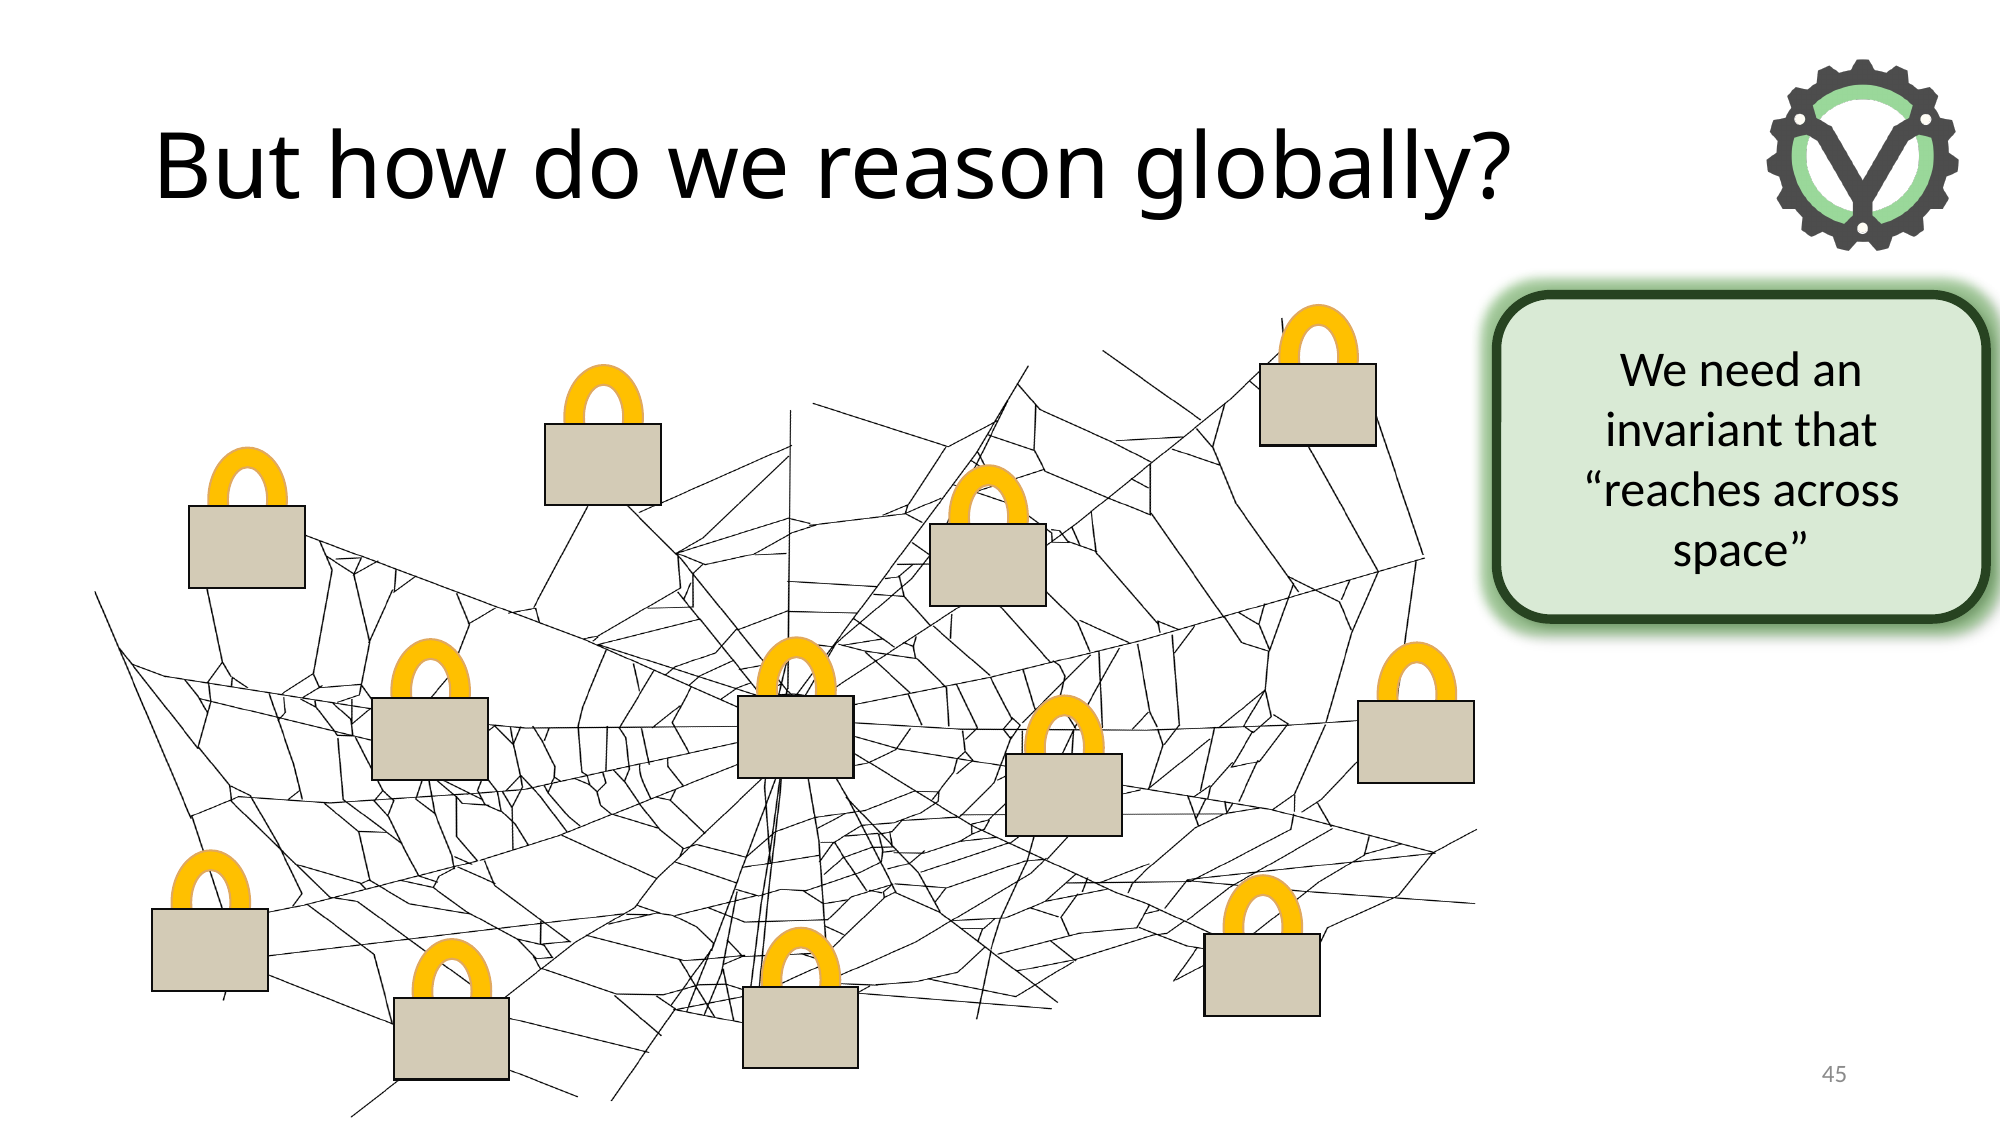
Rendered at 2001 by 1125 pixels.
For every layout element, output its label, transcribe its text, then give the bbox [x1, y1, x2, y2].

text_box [372, 639, 488, 780]
picture [85, 299, 1495, 1125]
picture [1766, 59, 1959, 252]
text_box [737, 637, 854, 778]
text_box We need an invariant that “reaches across space” [1495, 293, 1988, 621]
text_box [1204, 875, 1321, 1016]
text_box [1006, 695, 1122, 837]
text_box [1358, 642, 1474, 783]
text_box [742, 927, 859, 1069]
title But how do we reason globally? [137, 59, 1751, 278]
slide_number 45 [1412, 1042, 1863, 1103]
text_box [545, 365, 661, 506]
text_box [1260, 305, 1376, 446]
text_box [152, 850, 268, 991]
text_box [930, 465, 1046, 606]
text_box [393, 939, 510, 1080]
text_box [189, 447, 305, 589]
